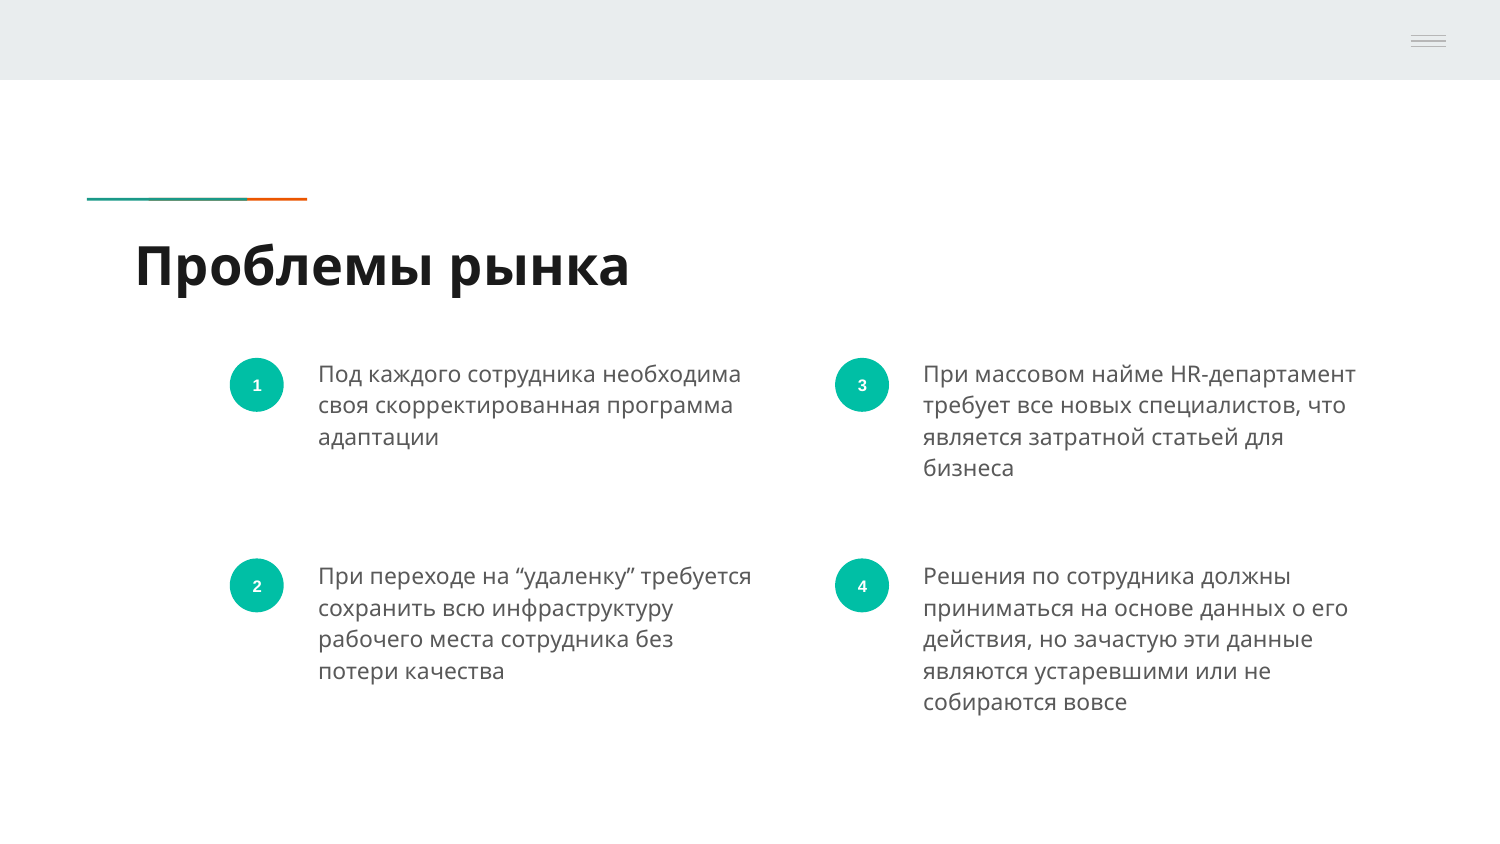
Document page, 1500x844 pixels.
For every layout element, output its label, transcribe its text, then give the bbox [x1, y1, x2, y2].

text_box 1 [229, 357, 284, 412]
list Под каждого сотрудника необходима своя скорректированная программа адаптации [303, 340, 768, 513]
text_box 4 [835, 558, 890, 613]
text_box 3 [835, 357, 890, 412]
text_box 2 [229, 558, 284, 613]
title Проблемы рынка [119, 216, 1381, 305]
list При переходе на “удаленку” требуется сохранить всю инфраструктуру рабочего места сотрудника без потери качества [303, 542, 768, 716]
list При массовом найме HR-департамент требует все новых специалистов, что является затратной статьей для бизнеса [908, 340, 1373, 513]
list Решения по сотрудника должны приниматься на основе данных о его действия, но зачастую эти данные являются устаревшими или не собираются вовсе [908, 542, 1373, 716]
